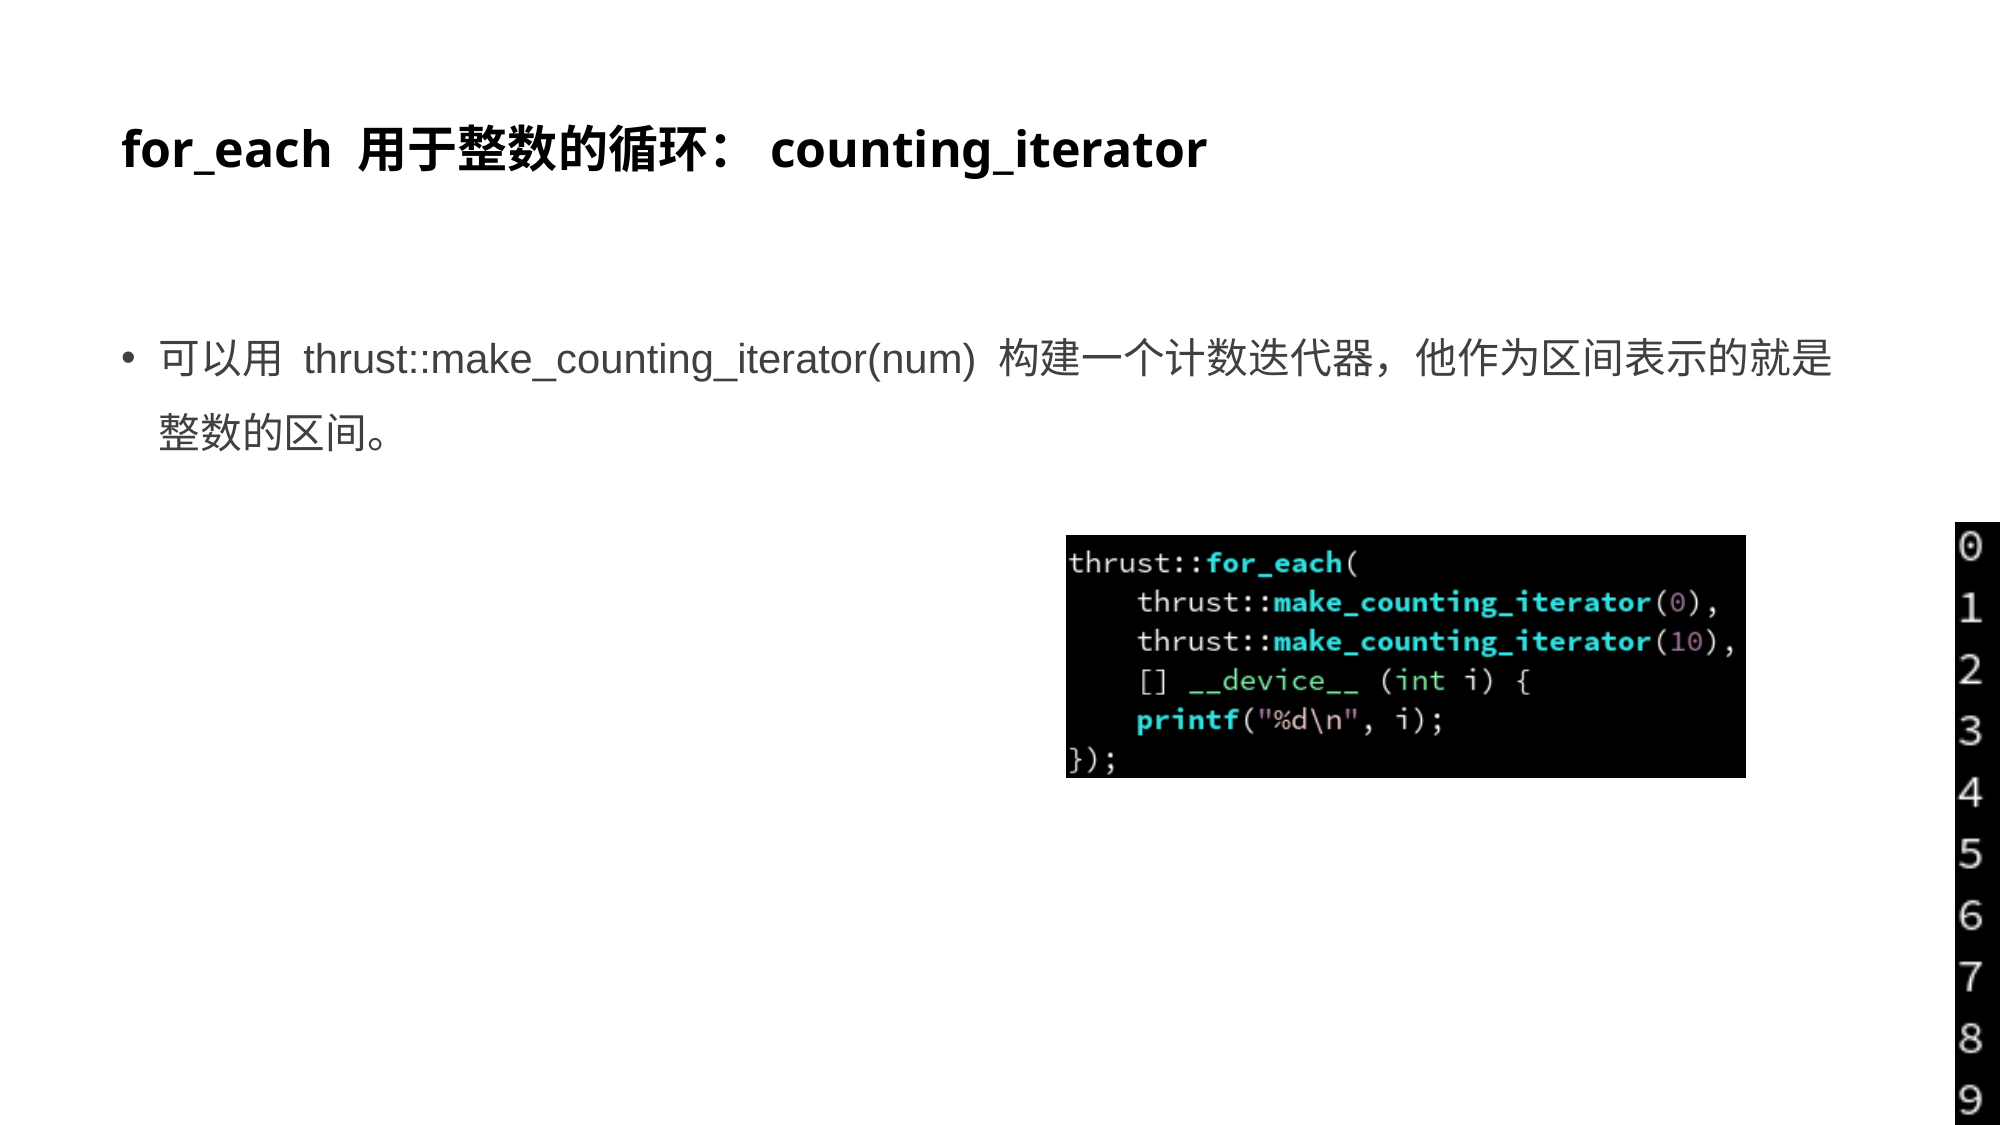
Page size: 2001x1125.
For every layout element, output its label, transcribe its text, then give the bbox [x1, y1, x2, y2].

picture [1955, 522, 2000, 1125]
list 可以用 thrust::make_counting_iterator(num) 构建一个计数迭代器，他作为区间表示的就是整数的区间。 [106, 299, 1889, 1014]
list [1066, 535, 1746, 778]
title for_each 用于整数的循环：counting_iterator [106, 42, 1832, 260]
